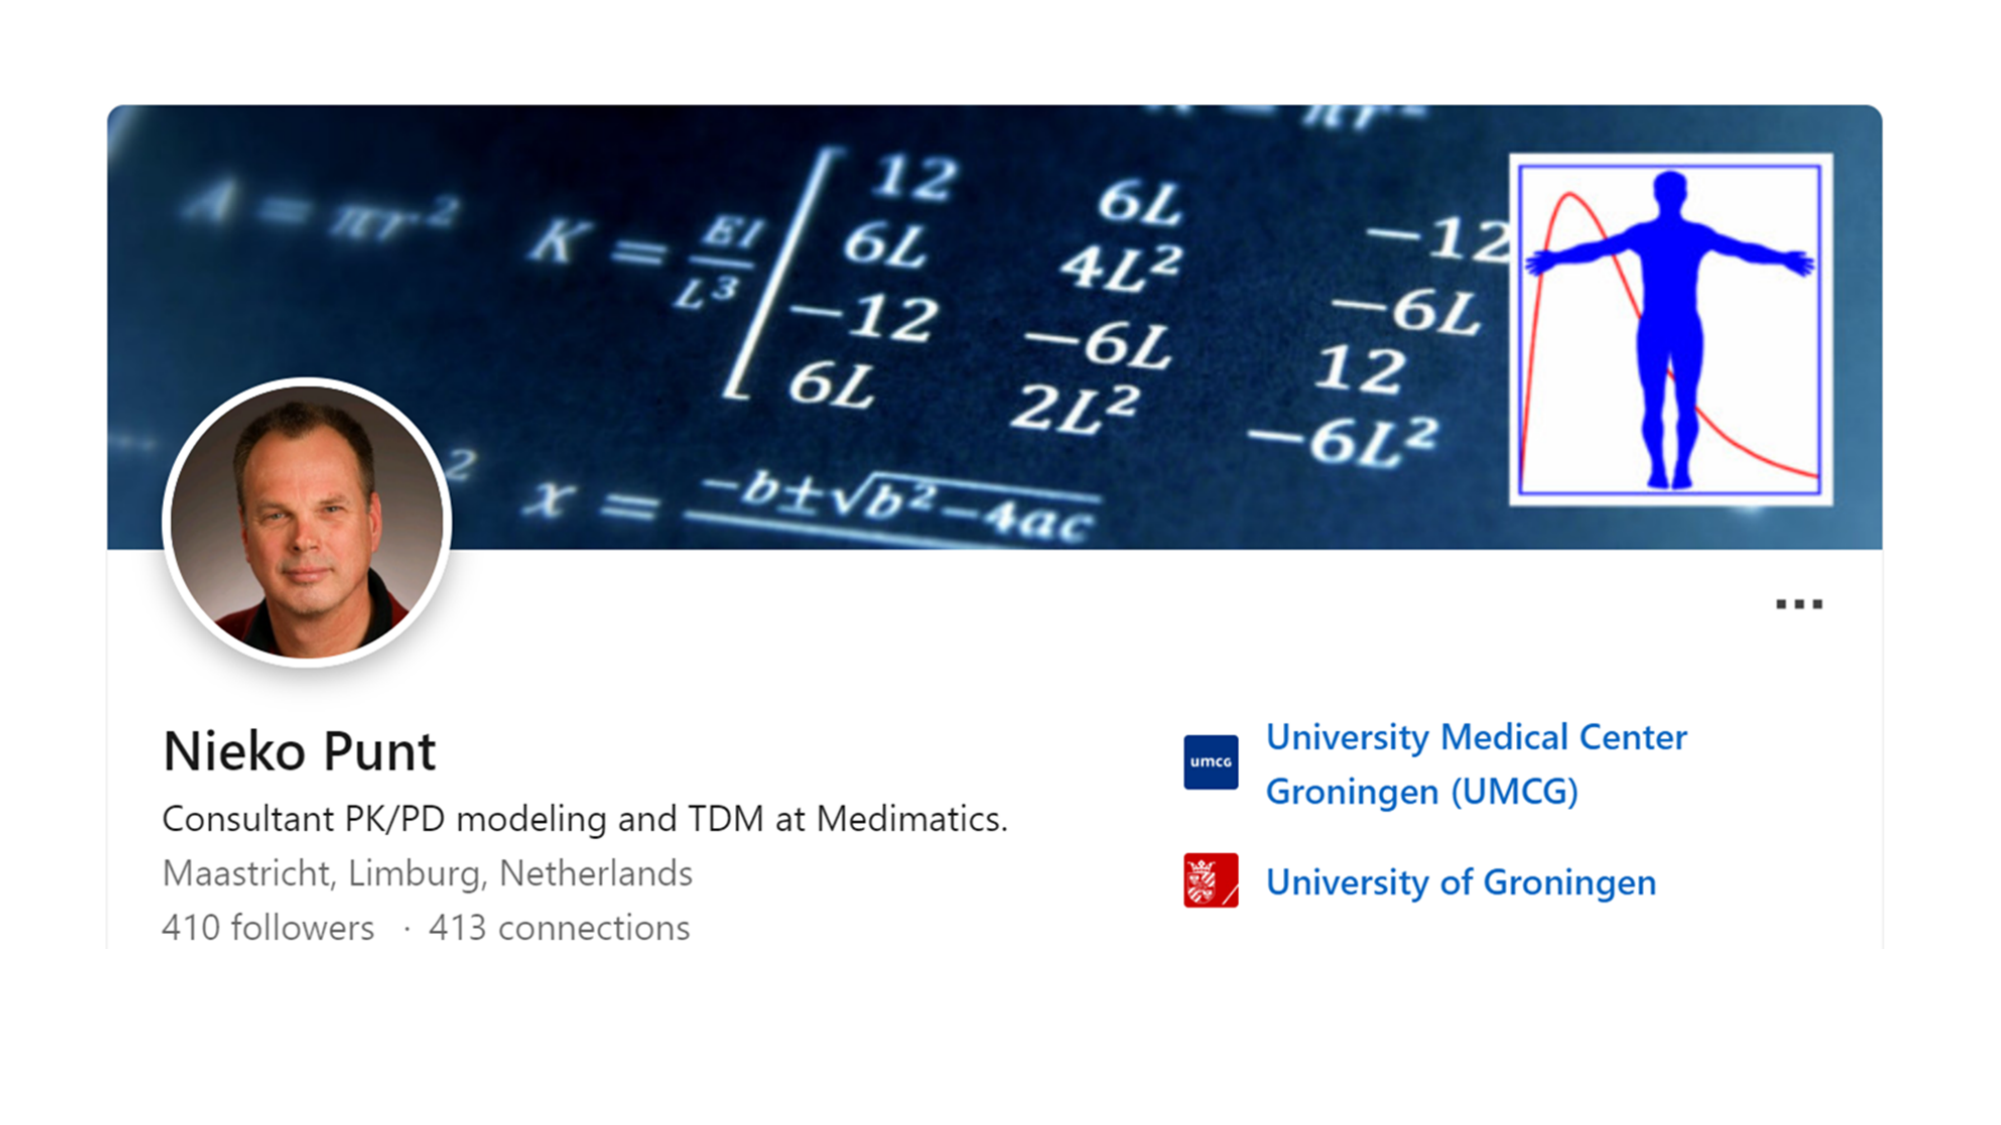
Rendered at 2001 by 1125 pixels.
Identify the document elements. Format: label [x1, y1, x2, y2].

picture [75, 83, 1907, 949]
